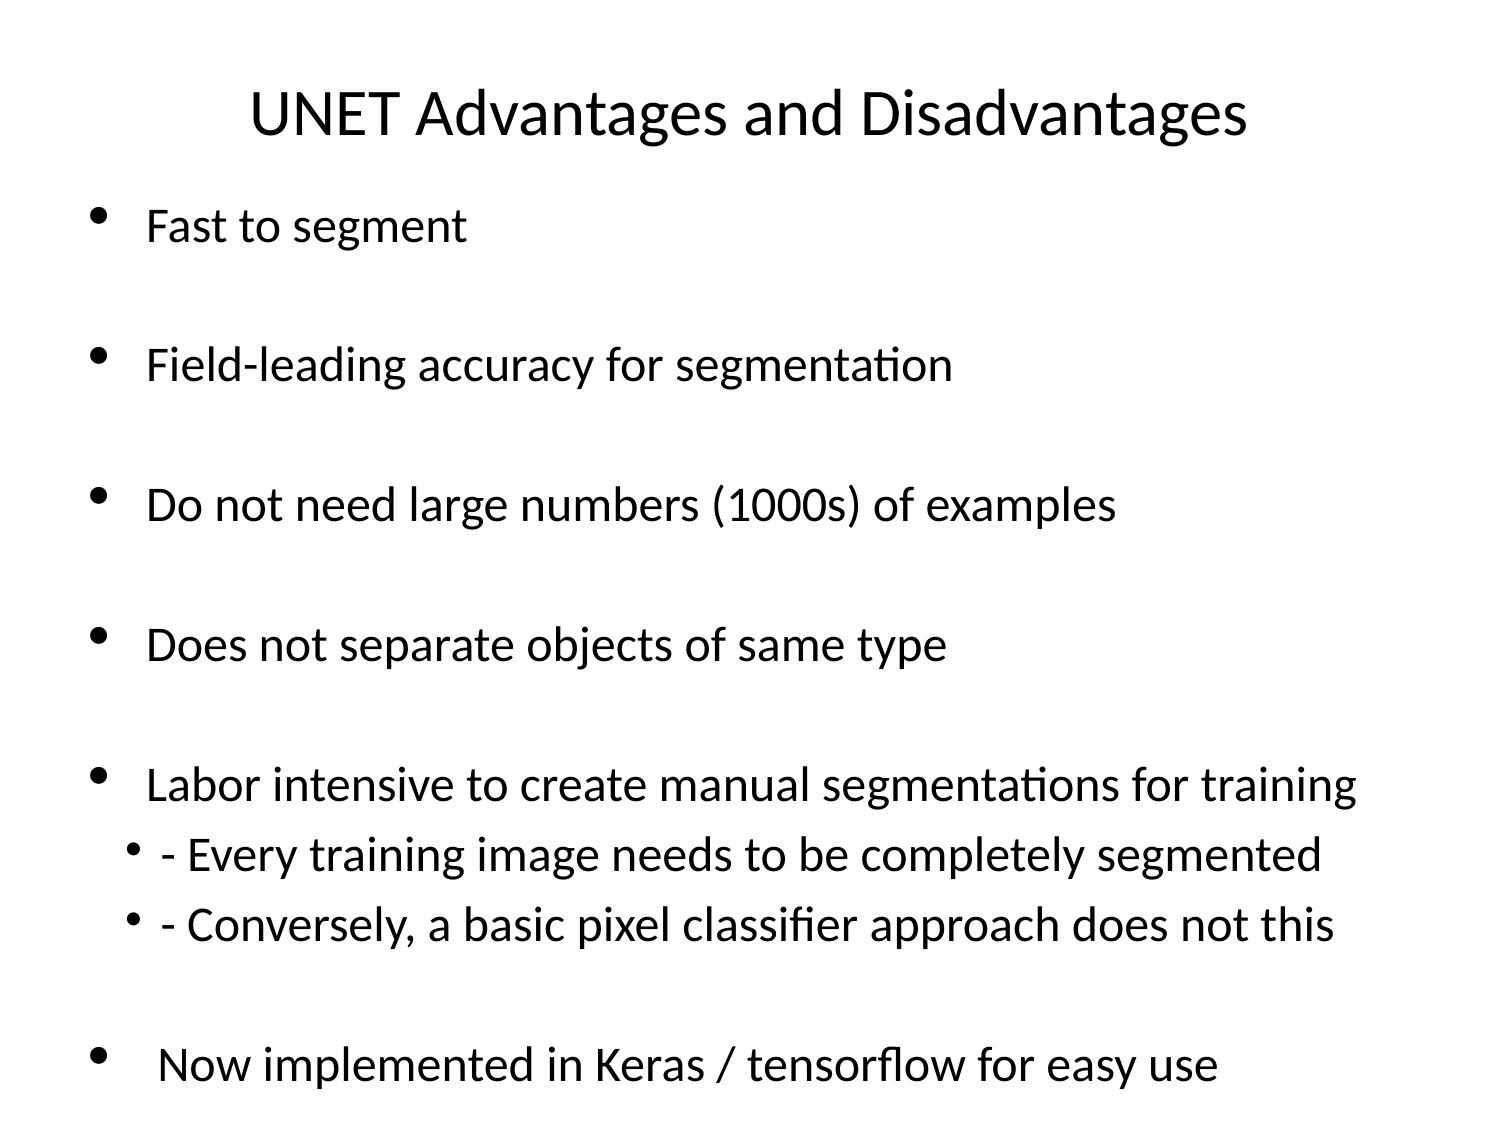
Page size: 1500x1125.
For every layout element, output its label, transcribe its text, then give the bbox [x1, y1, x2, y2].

text_box UNET Advantages and Disadvantages [74, 45, 1425, 172]
text_box Fast to segment Field-leading accuracy for segmentation Do not need large numbers (1000s) of examples Does not separate objects of same type Labor intensive to create manual segmentations for training - Every training image needs to be completely segmented - Conversely, a basic pixel classifier approach does not this Now implemented in Keras / tensorflow for easy use [74, 184, 1425, 1005]
